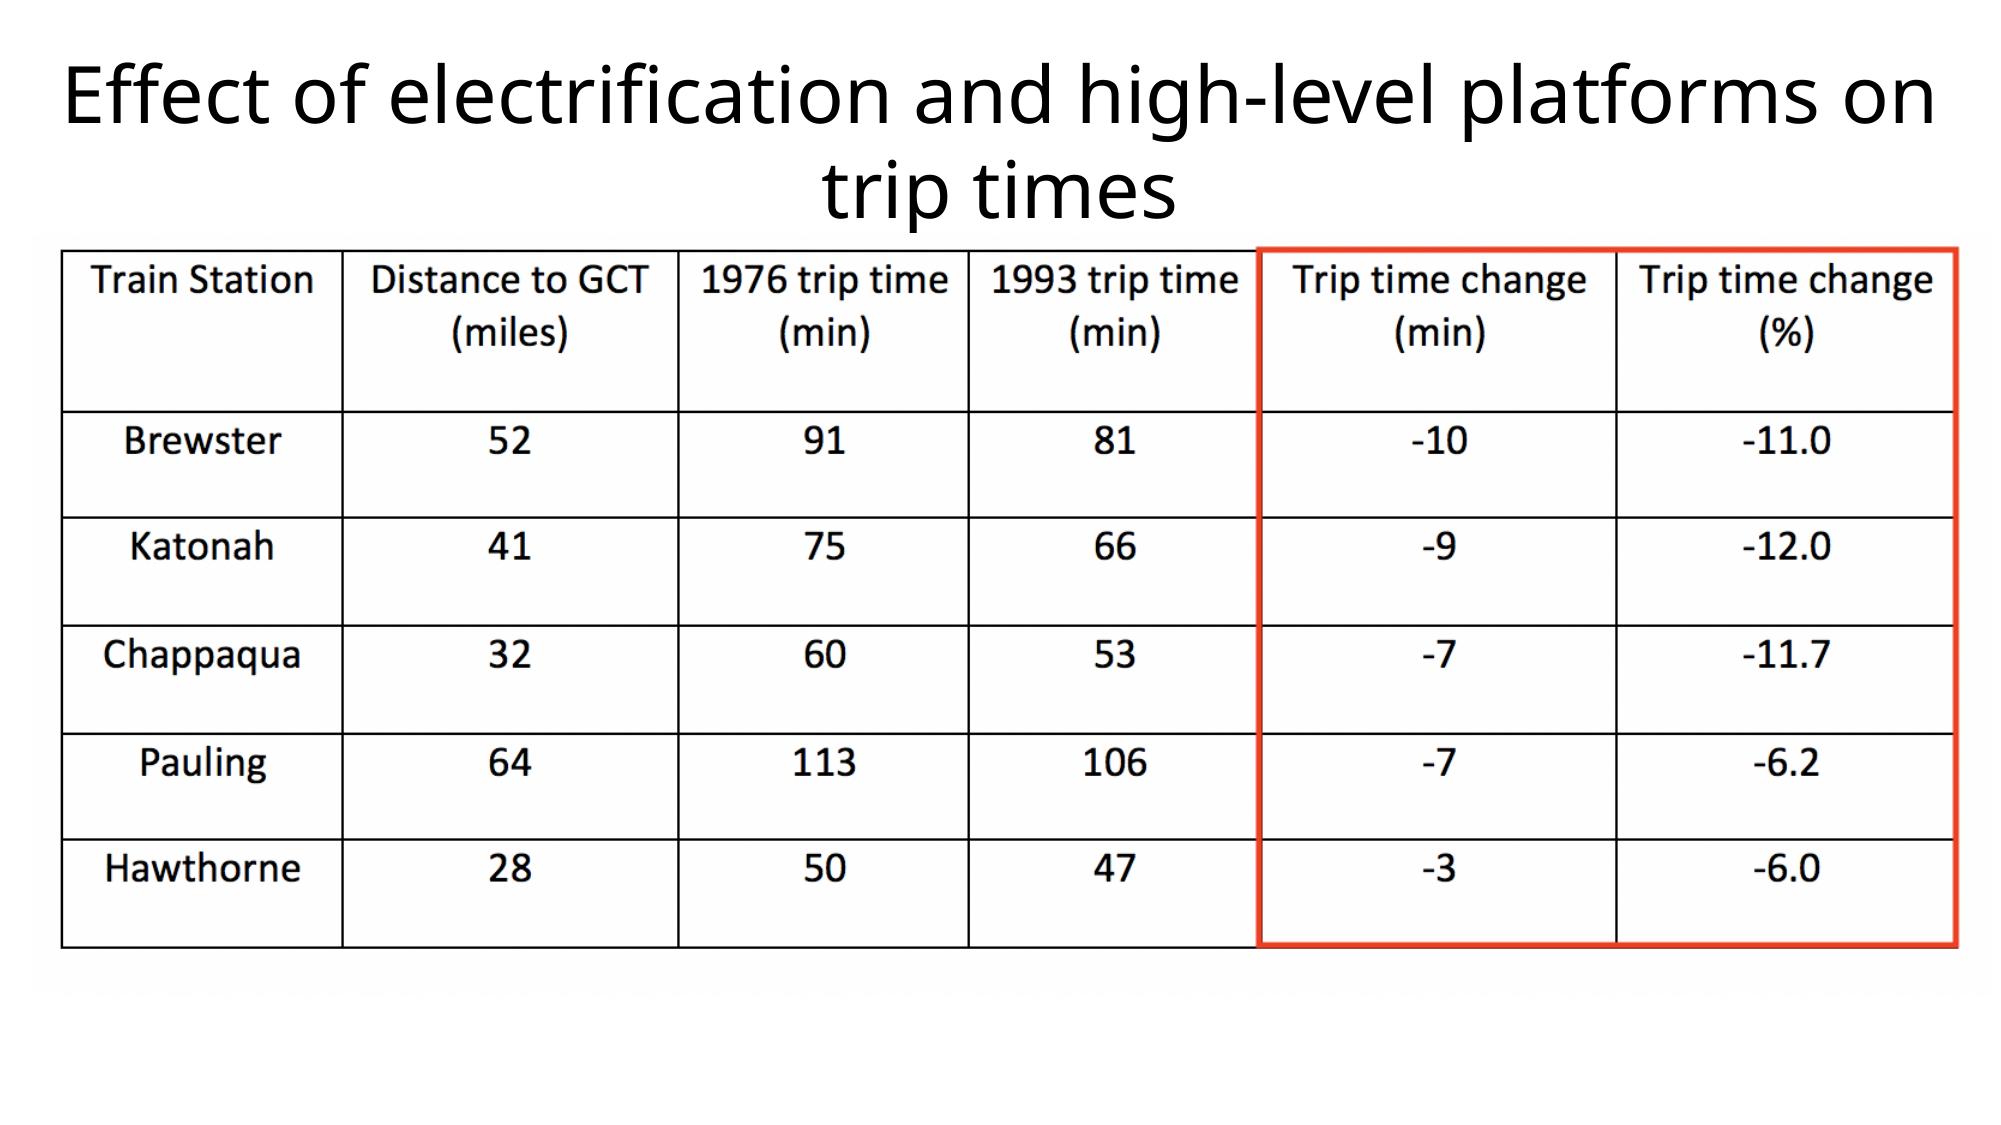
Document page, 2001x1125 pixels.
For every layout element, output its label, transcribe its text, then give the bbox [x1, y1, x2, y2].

text_box Effect of electrification and high-level platforms on trip times [0, 36, 2000, 287]
picture [32, 233, 1993, 997]
